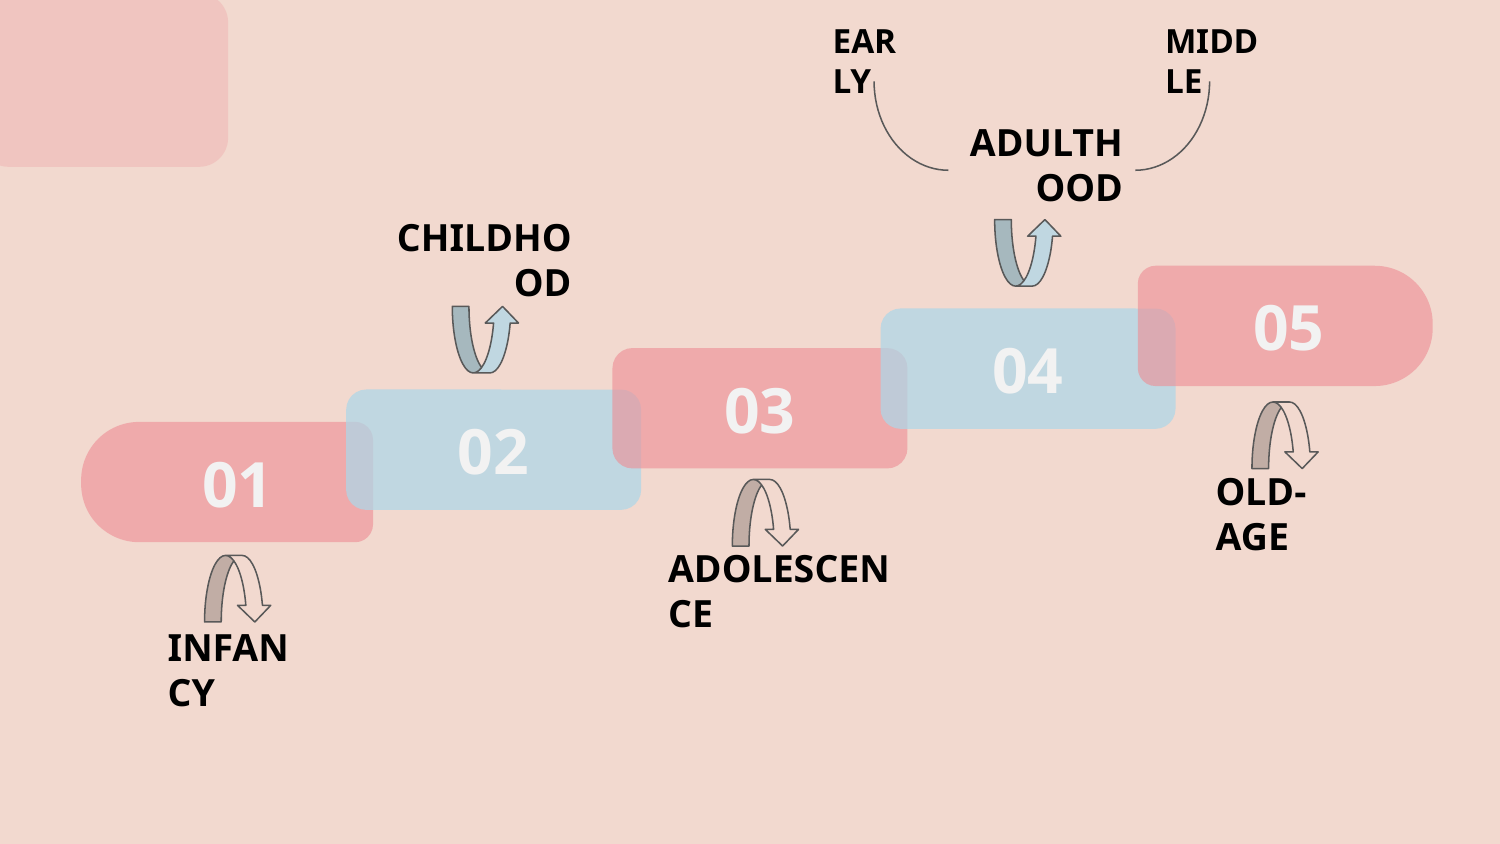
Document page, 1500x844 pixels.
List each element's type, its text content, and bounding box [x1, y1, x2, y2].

text_box 04 [935, 335, 1121, 402]
text_box [452, 306, 519, 373]
text_box MIDDLE [1150, 27, 1282, 94]
text_box [732, 479, 799, 547]
text_box 01 [145, 448, 331, 516]
text_box [81, 421, 374, 543]
text_box ADOLESCENCE [653, 557, 908, 624]
text_box [874, 81, 949, 171]
text_box 03 [666, 375, 853, 442]
text_box INFANCY [152, 635, 324, 702]
text_box [1135, 81, 1210, 171]
text_box [880, 308, 1176, 429]
text_box [204, 555, 271, 622]
text_box OLD-AGE [1200, 479, 1372, 546]
text_box CHILDHOOD [360, 226, 587, 293]
text_box [612, 348, 908, 469]
text_box 02 [400, 416, 587, 484]
text_box 05 [1196, 292, 1382, 360]
text_box [994, 219, 1061, 287]
text_box [1137, 265, 1433, 387]
text_box [346, 389, 642, 510]
text_box ADULTHOOD [935, 130, 1138, 198]
text_box [1251, 401, 1319, 469]
text_box EARLY [817, 27, 920, 94]
